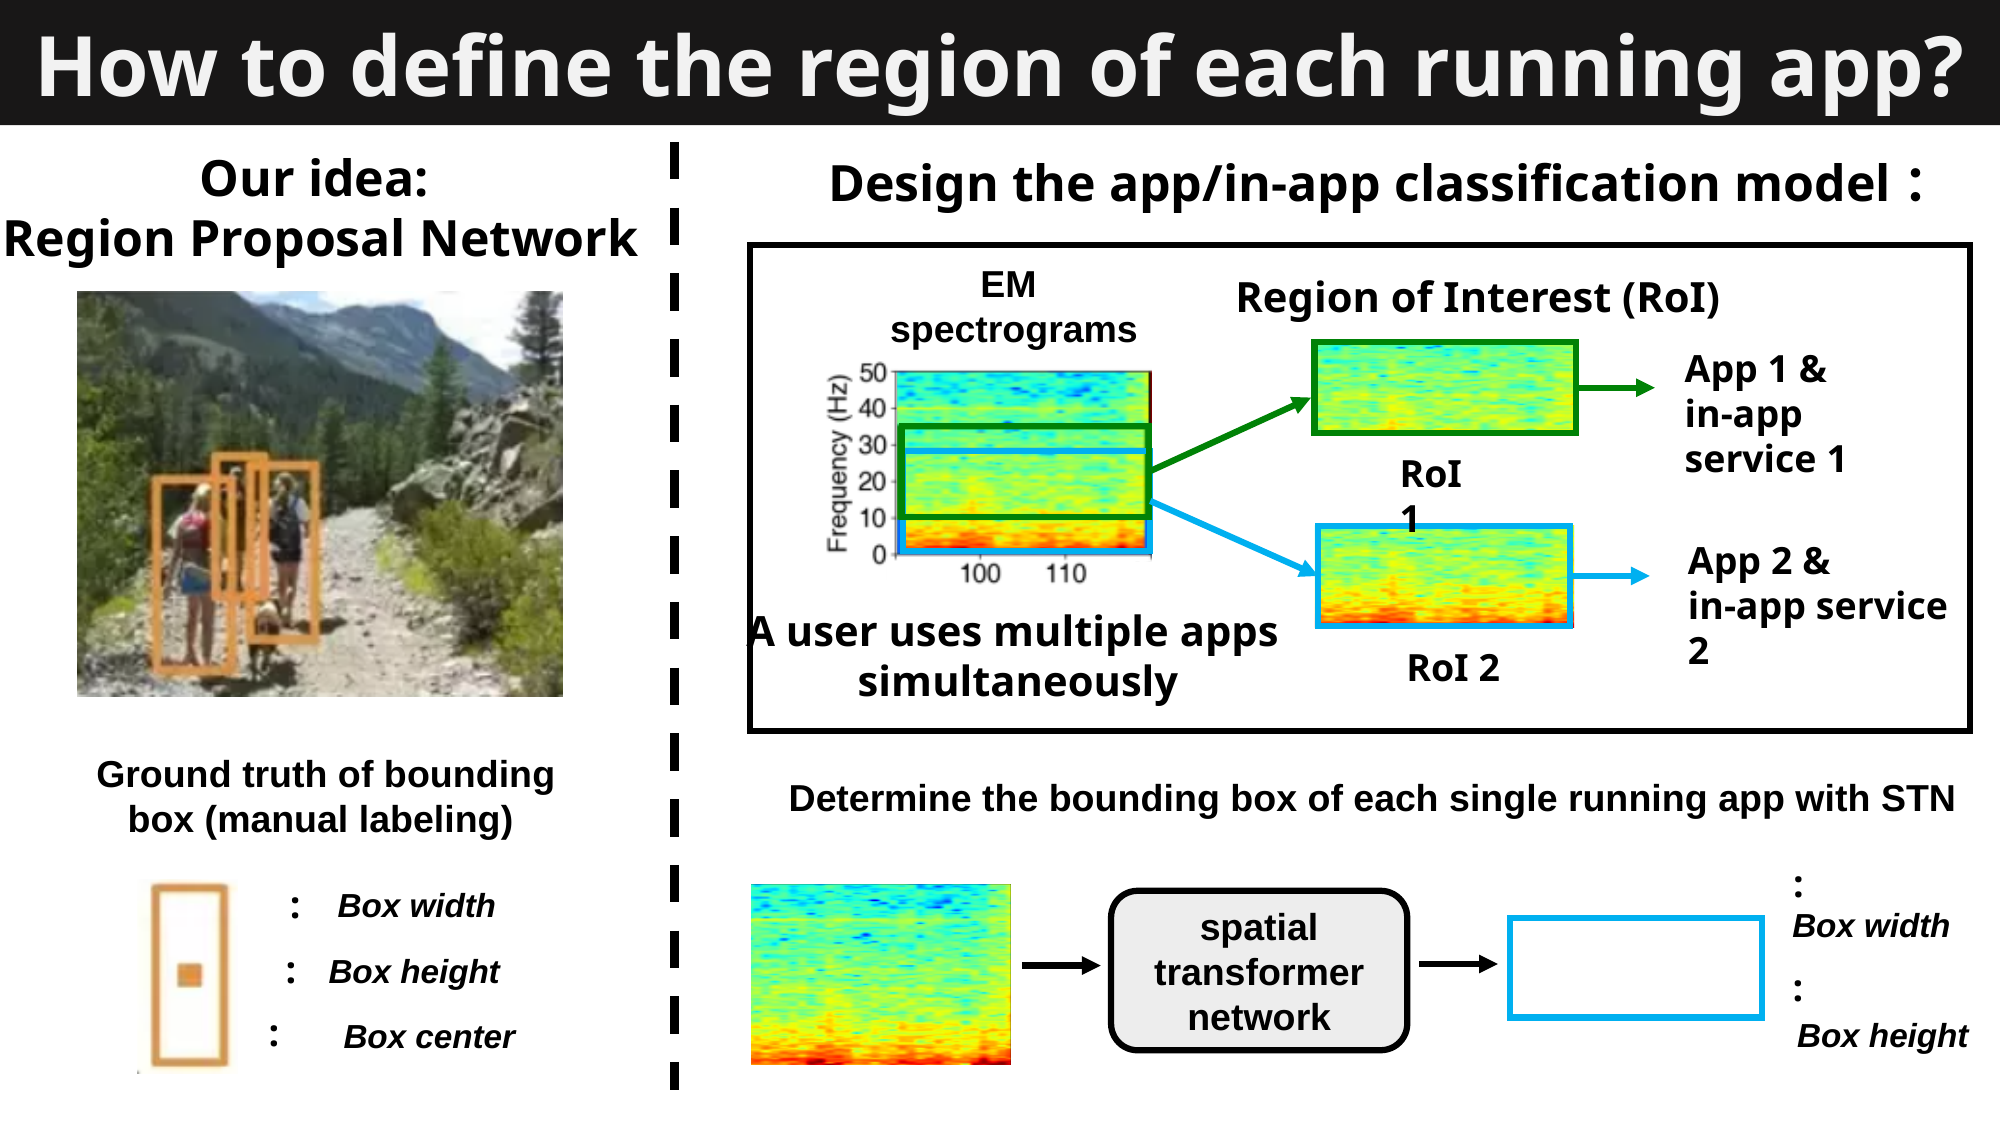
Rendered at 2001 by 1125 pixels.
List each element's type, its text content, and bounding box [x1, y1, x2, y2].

text_box How to define the region of each running app? [0, 0, 2000, 126]
picture [77, 291, 563, 697]
text_box Our idea: Region Proposal Network [0, 138, 654, 274]
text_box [746, 766, 2000, 1068]
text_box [35, 742, 607, 1074]
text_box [750, 244, 1970, 732]
text_box Design the app/in-app classification model： [813, 144, 1968, 219]
